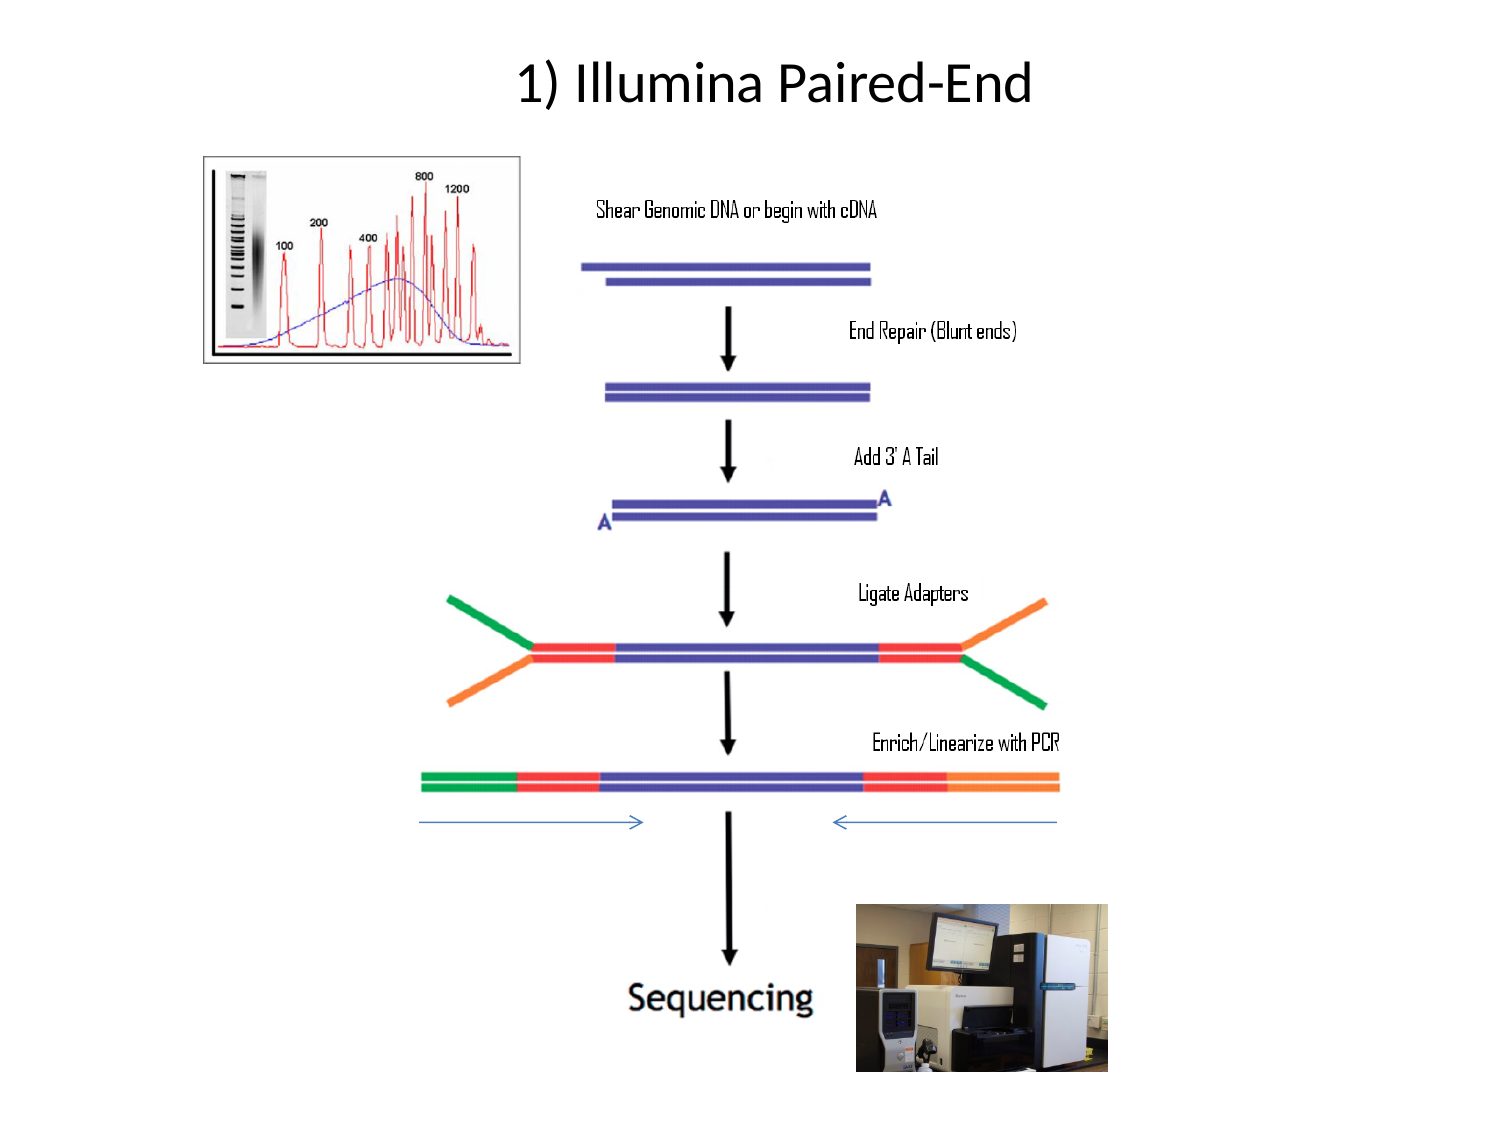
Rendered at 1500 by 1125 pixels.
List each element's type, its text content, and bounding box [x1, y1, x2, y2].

text_box 1) Illumina Paired-End [159, 0, 1390, 173]
picture [197, 151, 1108, 1072]
